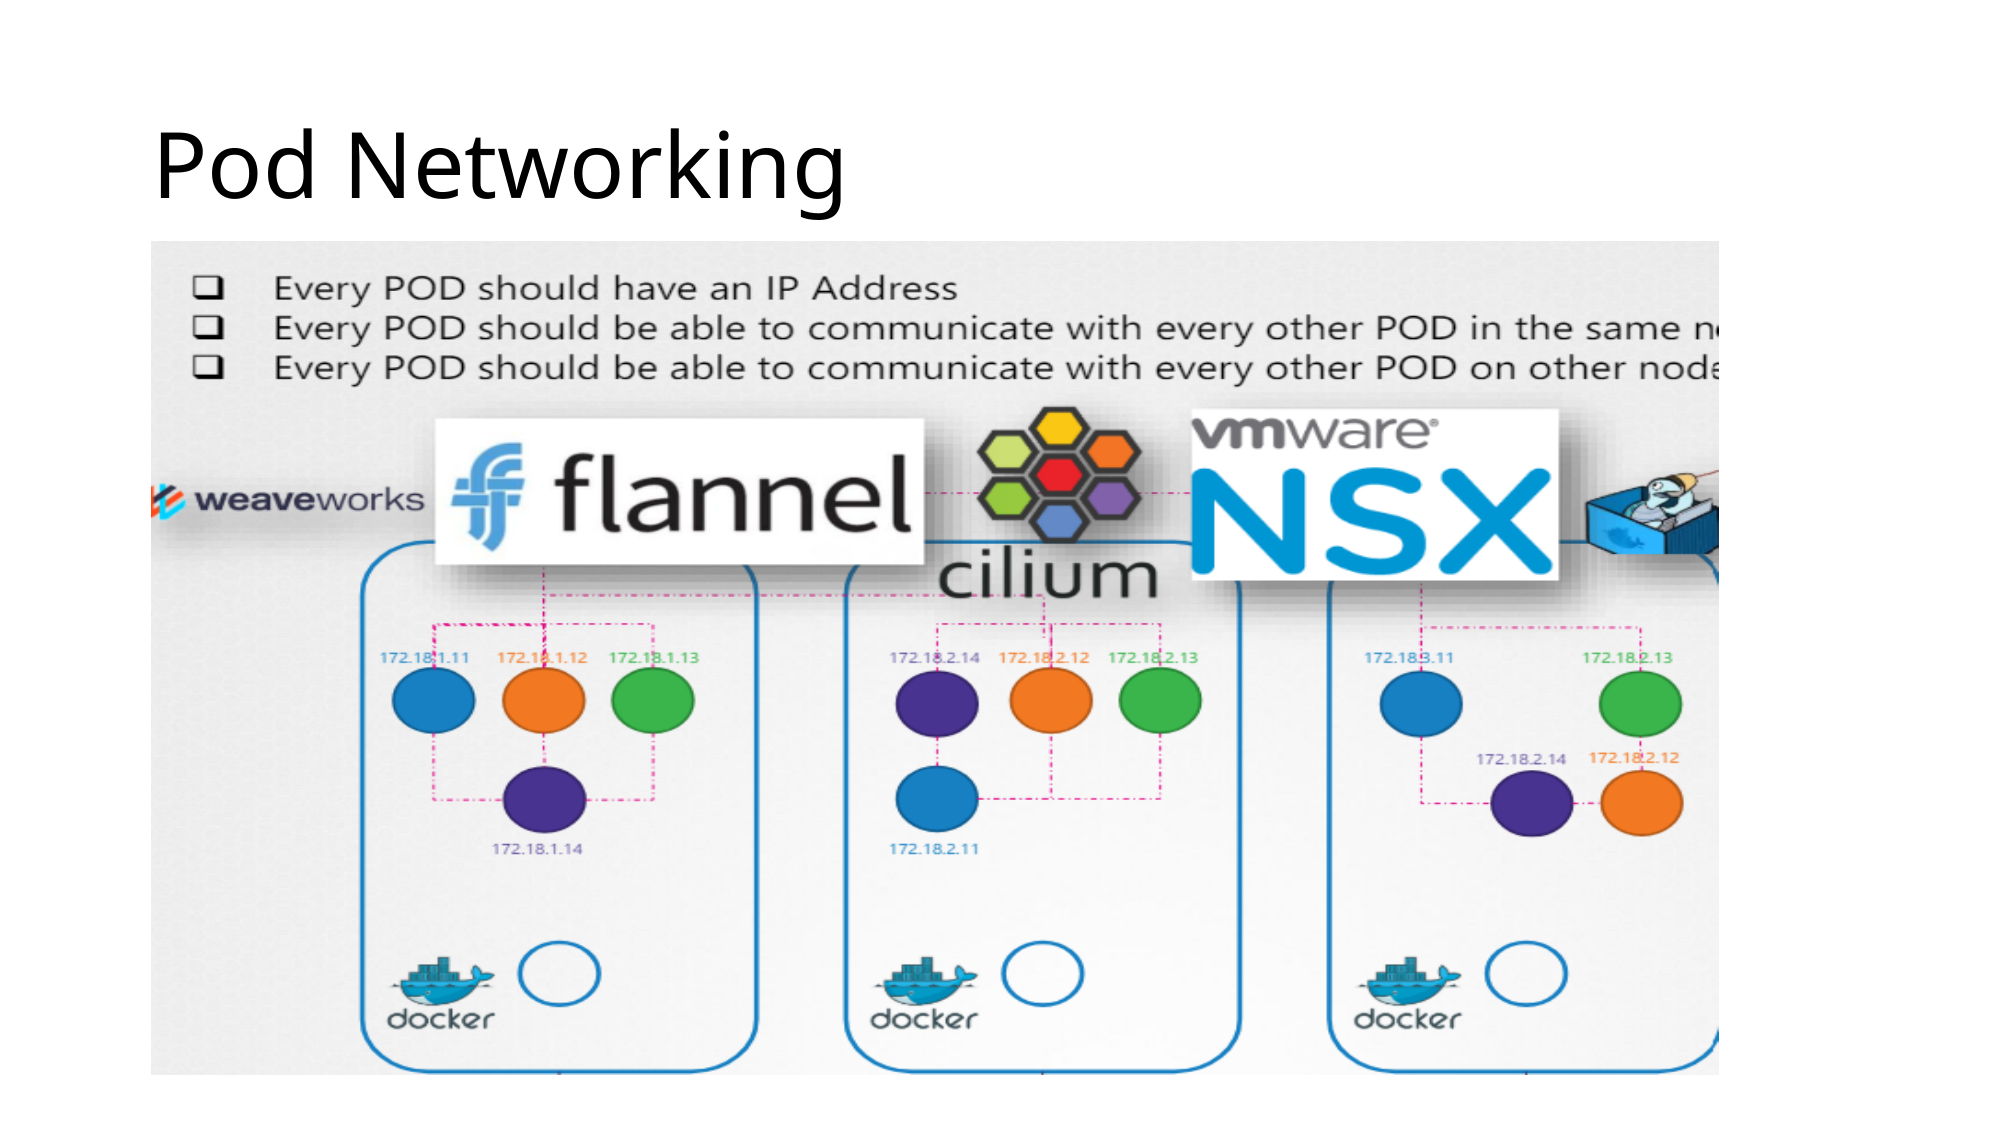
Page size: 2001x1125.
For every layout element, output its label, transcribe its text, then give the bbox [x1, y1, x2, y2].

title Pod Networking [137, 59, 1863, 278]
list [150, 241, 1719, 1075]
